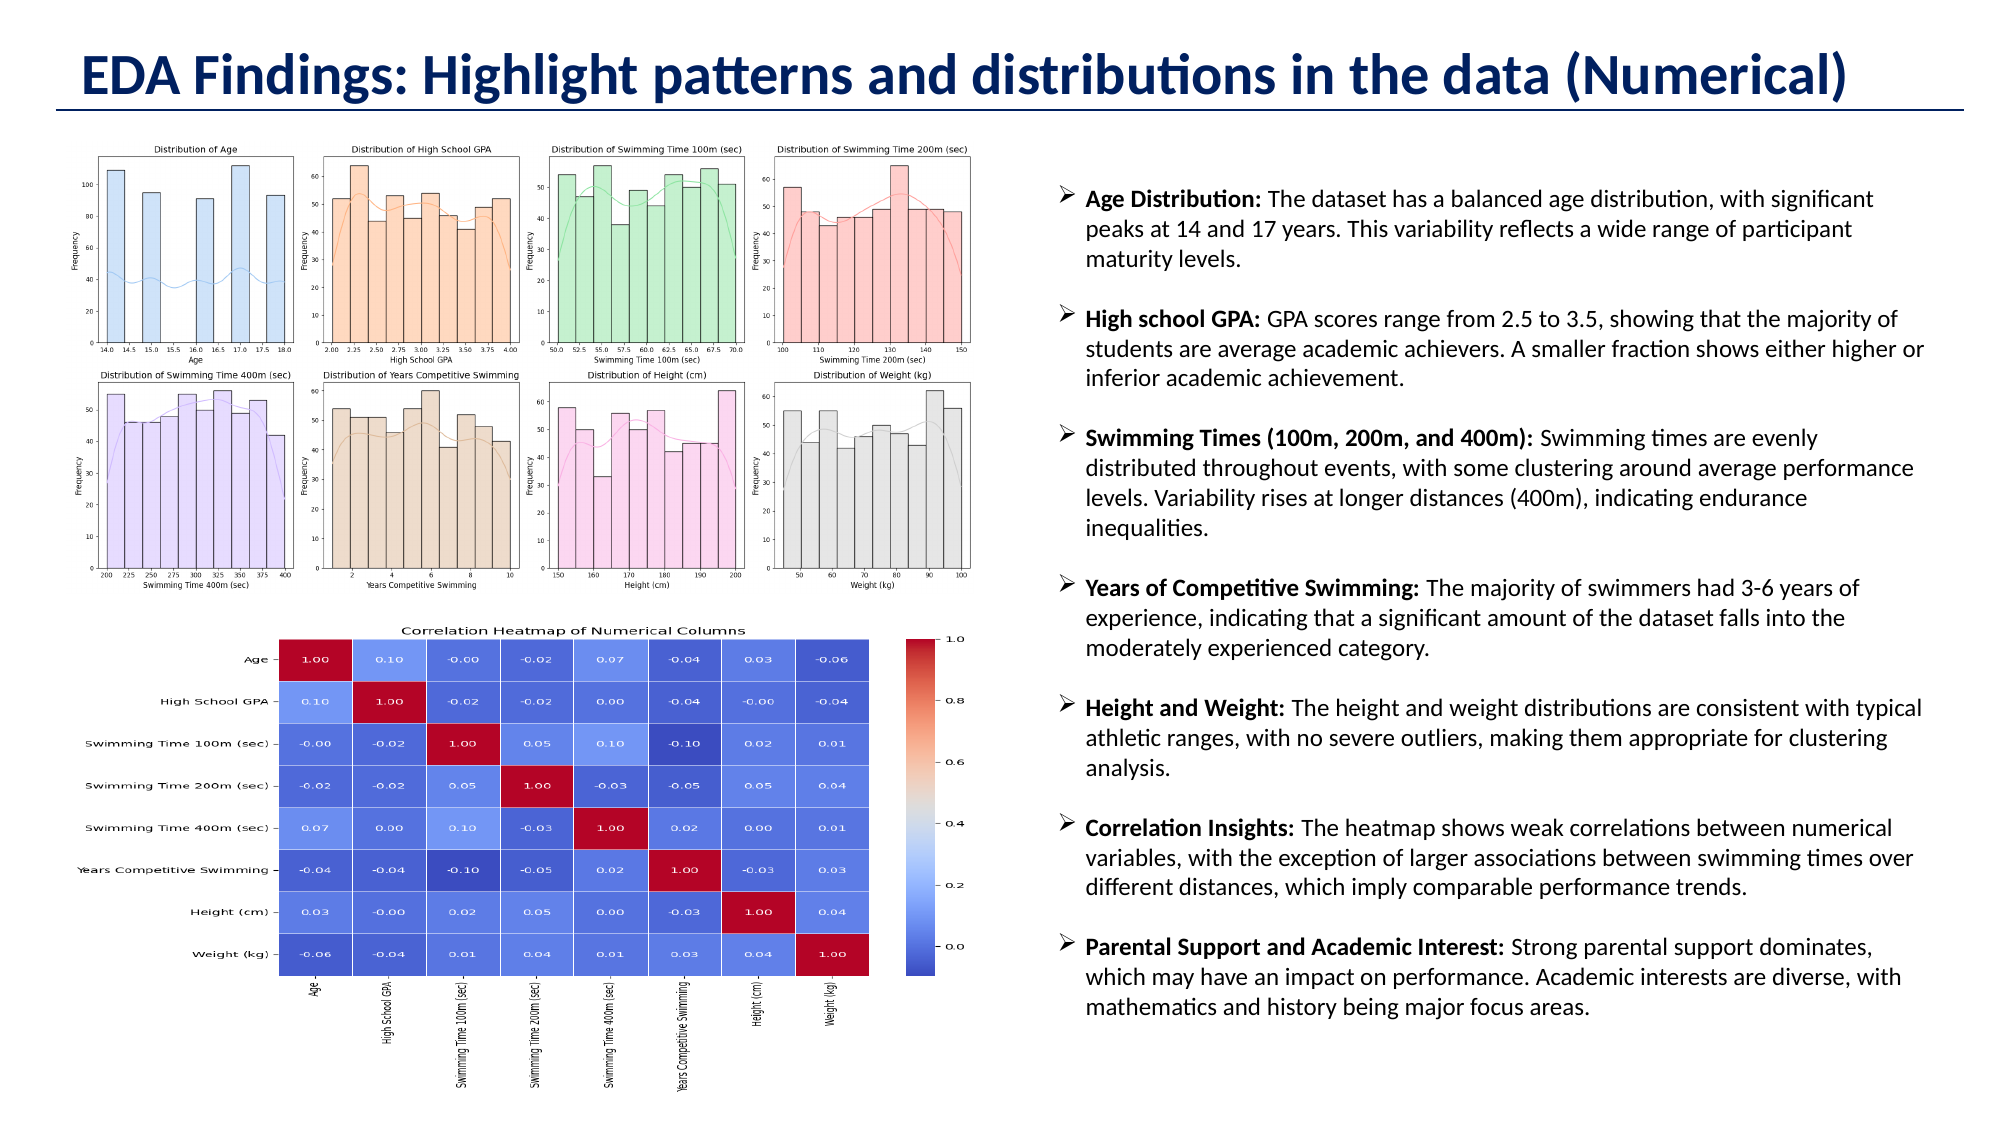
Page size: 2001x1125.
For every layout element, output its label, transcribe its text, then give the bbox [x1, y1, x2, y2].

picture [66, 141, 974, 595]
text_box EDA Findings: Highlight patterns and distributions in the data (Numerical) [66, 28, 1975, 114]
text_box Age Distribution: The dataset has a balanced age distribution, with significant peaks at 14 and 17 years. This variability reflects a wide range of participant maturity levels. High school GPA: GPA scores range from 2.5 to 3.5, showing that the majority of students are average academic achievers. A smaller fraction shows either higher or inferior academic achievement. Swimming Times (100m, 200m, and 400m): Swimming times are evenly distributed throughout events, with some clustering around average performance levels. Variability rises at longer distances (400m), indicating endurance inequalities. Years of Competitive Swimming: The majority of swimmers had 3-6 years of experience, indicating that a significant amount of the dataset falls into the moderately experienced category. Height and Weight: The height and weight distributions are consistent with typical athletic ranges, with no severe outliers, making them appropriate for clustering analysis. Correlation Insights: The heatmap shows weak correlations between numerical variables, with the exception of larger associations between swimming times over different distances, which imply comparable performance trends. Parental Support and Academic Interest: Strong parental support dominates, which may have an impact on performance. Academic interests are diverse, with mathematics and history being major focus areas. [1042, 174, 1950, 1028]
picture [66, 621, 974, 1098]
